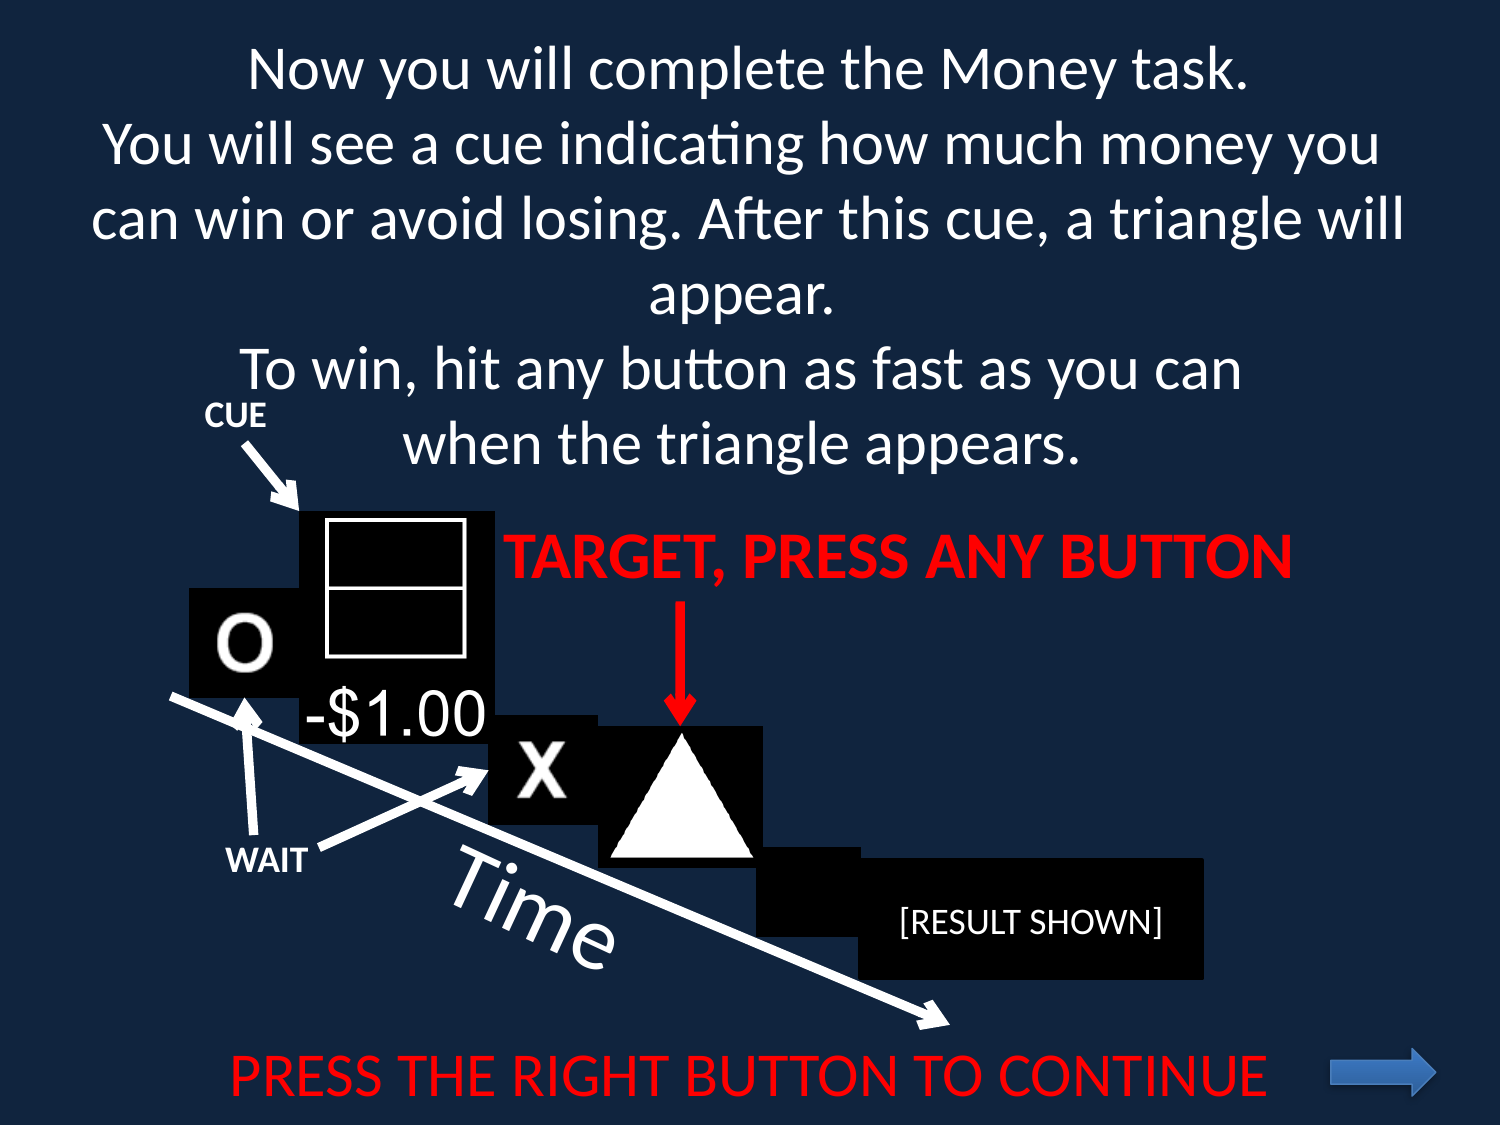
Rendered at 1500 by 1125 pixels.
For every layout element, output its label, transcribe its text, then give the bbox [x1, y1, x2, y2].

list Now you will complete the Money task. You will see a cue indicating how much money you can win or avoid losing. After this cue, a triangle will appear. To win, hit any button as fast as you can when the triangle appears. [29, 19, 1470, 425]
text_box [RESULT SHOWN] [955, 858, 1204, 980]
text_box PRESS THE RIGHT BUTTON TO CONTINUE [0, 1017, 1500, 1125]
picture [189, 510, 495, 695]
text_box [244, 697, 254, 836]
text_box TARGET, PRESS ANY BUTTON [488, 504, 1357, 599]
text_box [244, 442, 300, 512]
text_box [318, 770, 489, 848]
text_box CUE [189, 382, 289, 443]
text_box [170, 695, 951, 1025]
